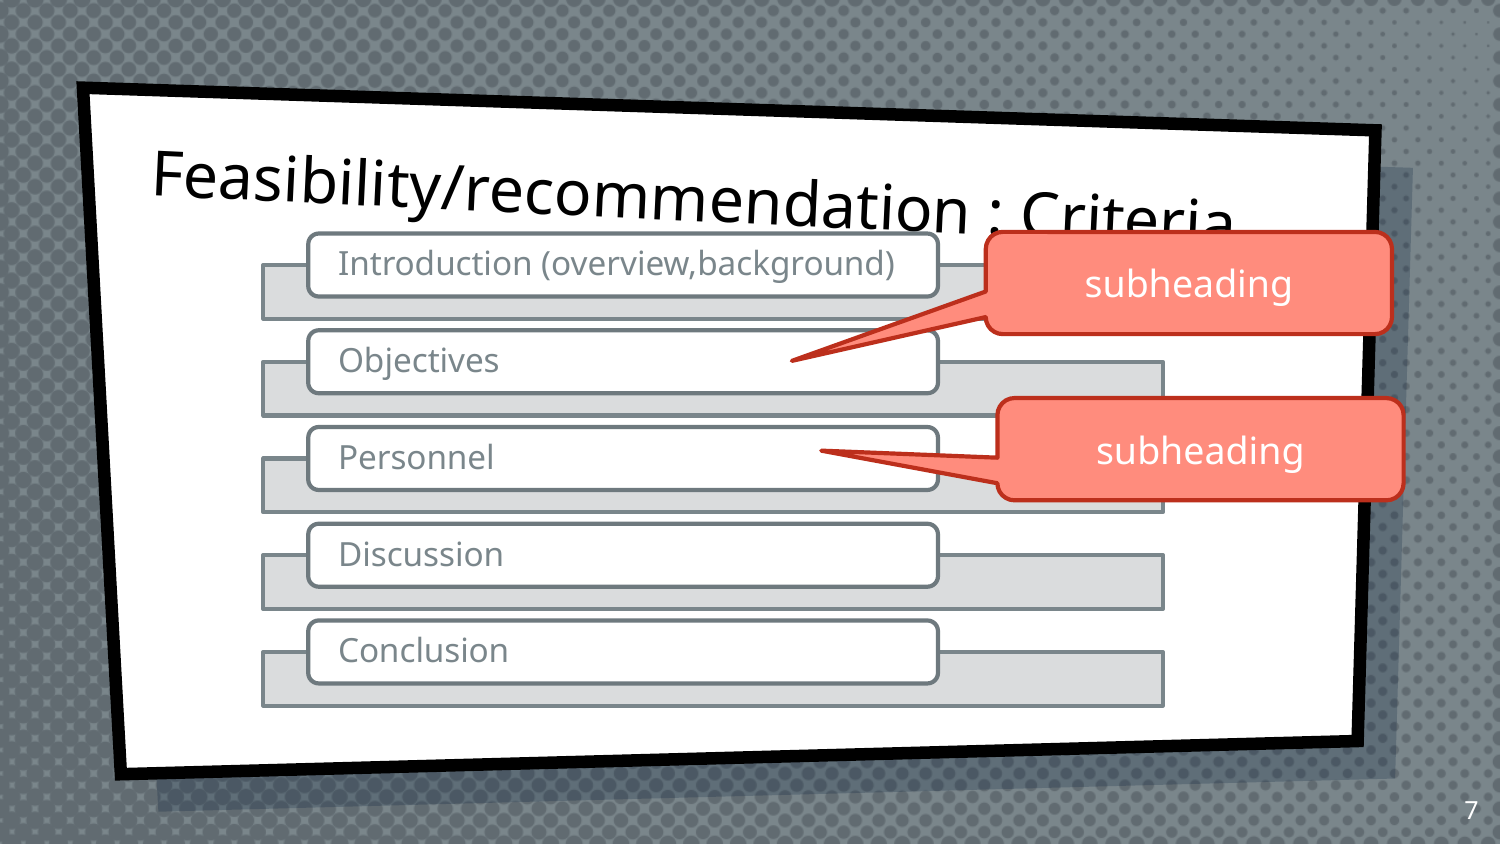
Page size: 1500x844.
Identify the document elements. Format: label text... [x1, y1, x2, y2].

text_box subheading [1168, 395, 1406, 503]
slide_number 7 [1403, 779, 1494, 844]
title Feasibility/recommendation : Criteria [134, 97, 1292, 230]
text_box subheading [1000, 229, 1395, 337]
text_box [263, 231, 1164, 708]
